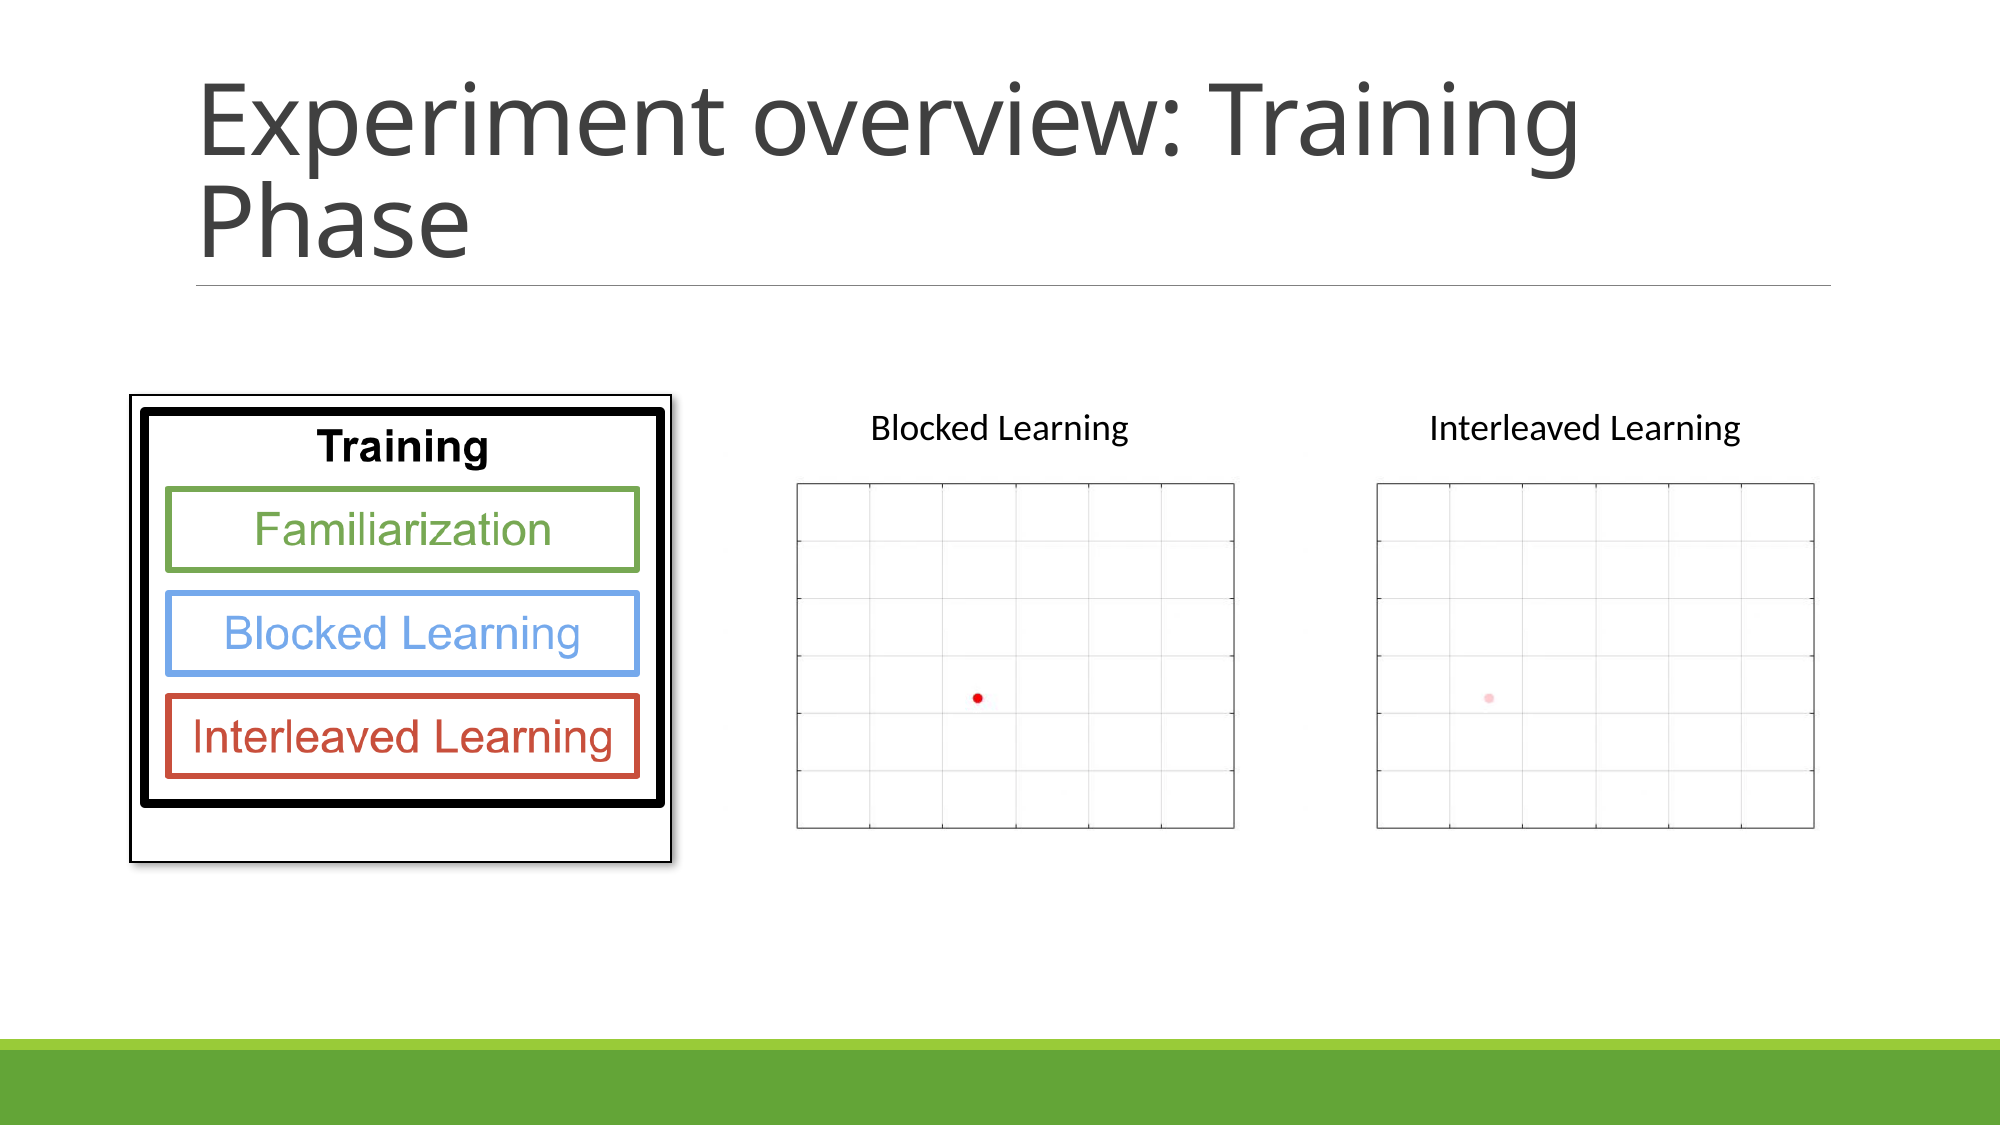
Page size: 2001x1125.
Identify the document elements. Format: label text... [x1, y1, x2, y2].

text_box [722, 450, 1290, 877]
title Experiment overview: Training Phase [180, 47, 1830, 285]
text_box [1301, 450, 1869, 877]
text_box Blocked Learning [855, 395, 1145, 447]
text_box Interleaved Learning [1414, 395, 1757, 447]
picture [130, 394, 671, 862]
